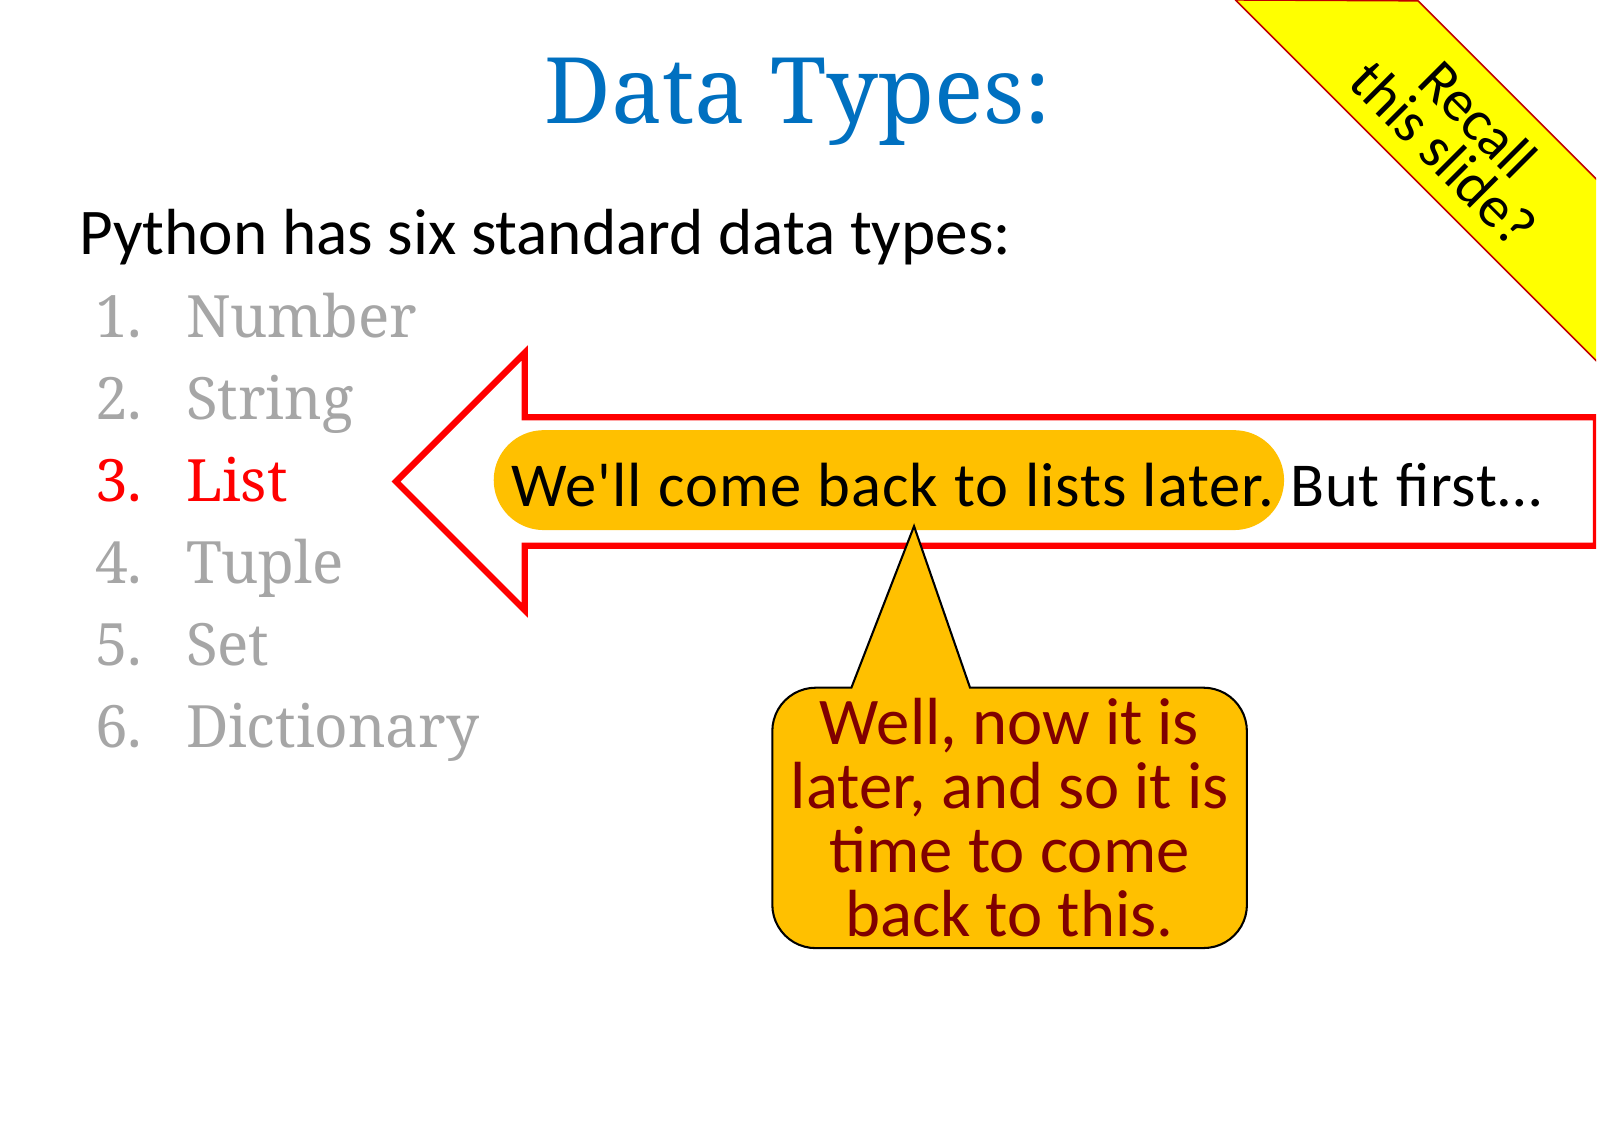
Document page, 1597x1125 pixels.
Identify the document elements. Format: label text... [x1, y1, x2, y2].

title Data Types: [0, 0, 1422, 188]
text_box Well, now it is later, and so it is time to come back to this. [771, 523, 1248, 950]
title Data Types: [1419, 0, 1597, 178]
list Python has six standard data types: Number String List Tuple Set Dictionary [64, 190, 1576, 1014]
text_box We'll come back to lists later. But first… [394, 350, 1597, 613]
text_box Recall this slide? [1235, 0, 1597, 362]
